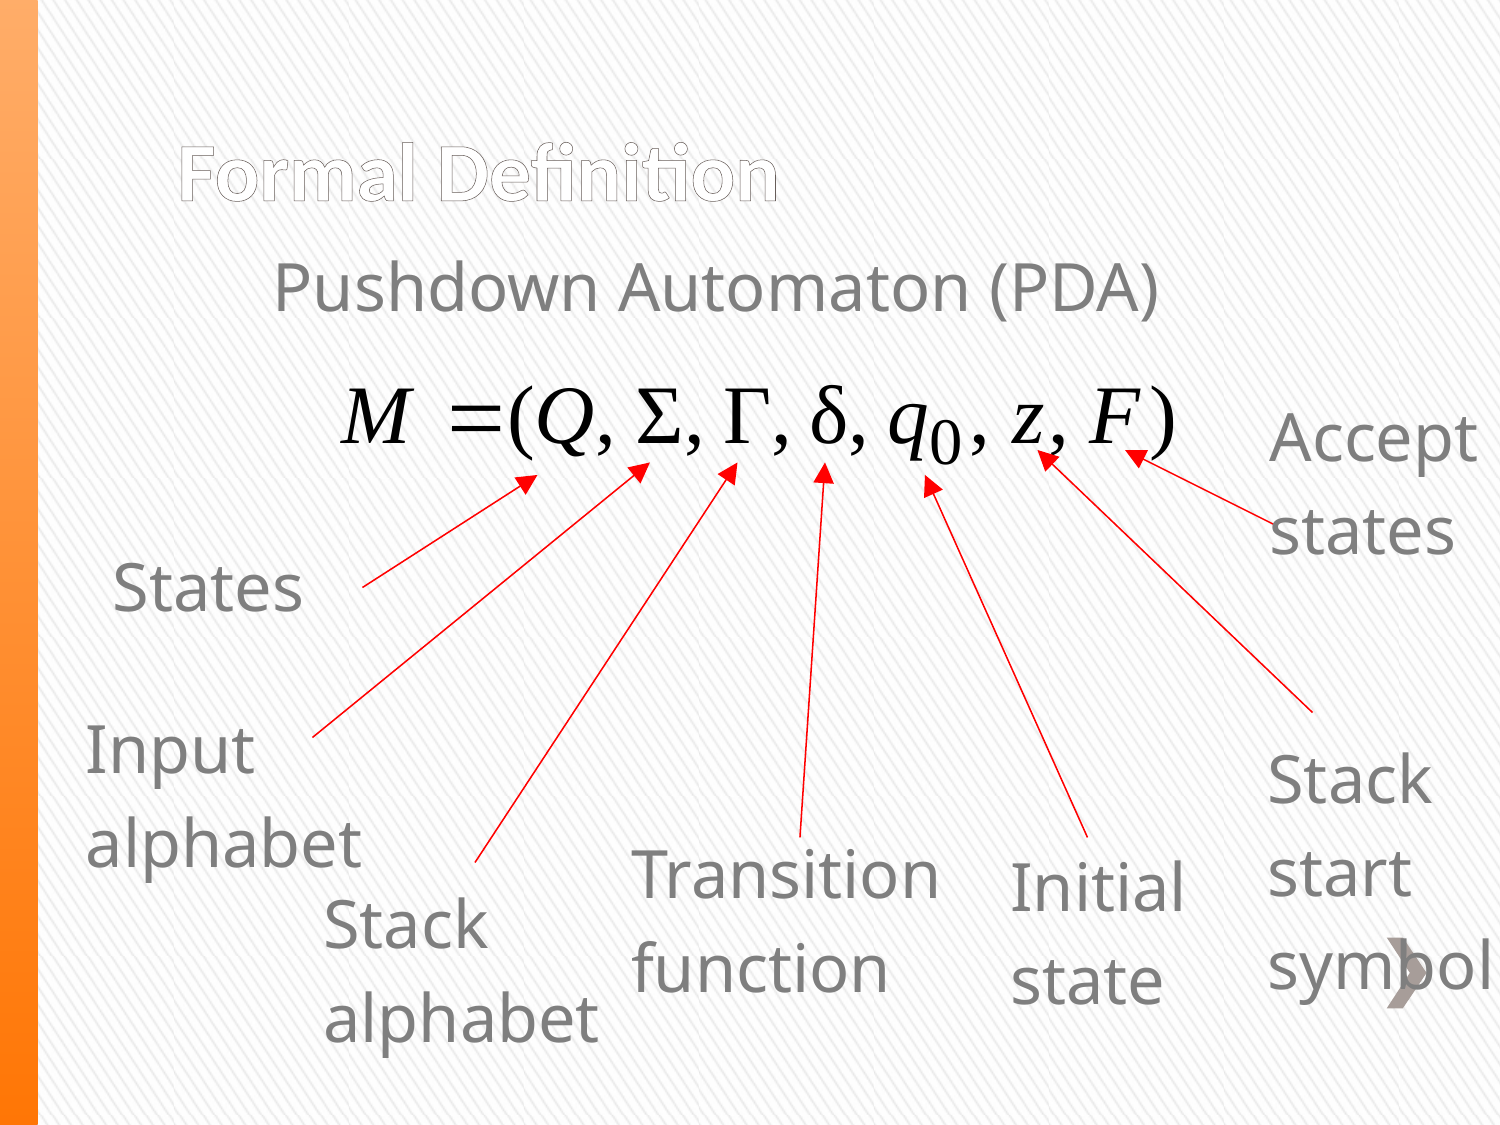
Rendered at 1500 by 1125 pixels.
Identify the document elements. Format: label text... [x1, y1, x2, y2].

text_box [0, 281, 37, 285]
text_box States [97, 537, 320, 633]
text_box Stack alphabet [308, 874, 616, 1063]
text_box Initial state [995, 837, 1203, 1026]
text_box Accept states [1254, 387, 1494, 576]
text_box Pushdown Automaton (PDA) [257, 237, 1176, 333]
title Formal Definition [162, 37, 1350, 225]
text_box Stack start symbol [1252, 729, 1500, 1011]
text_box Input alphabet [70, 699, 378, 888]
text_box [924, 482, 1088, 838]
text_box [362, 482, 534, 588]
text_box Transition function [616, 824, 957, 1013]
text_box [337, 374, 1180, 471]
